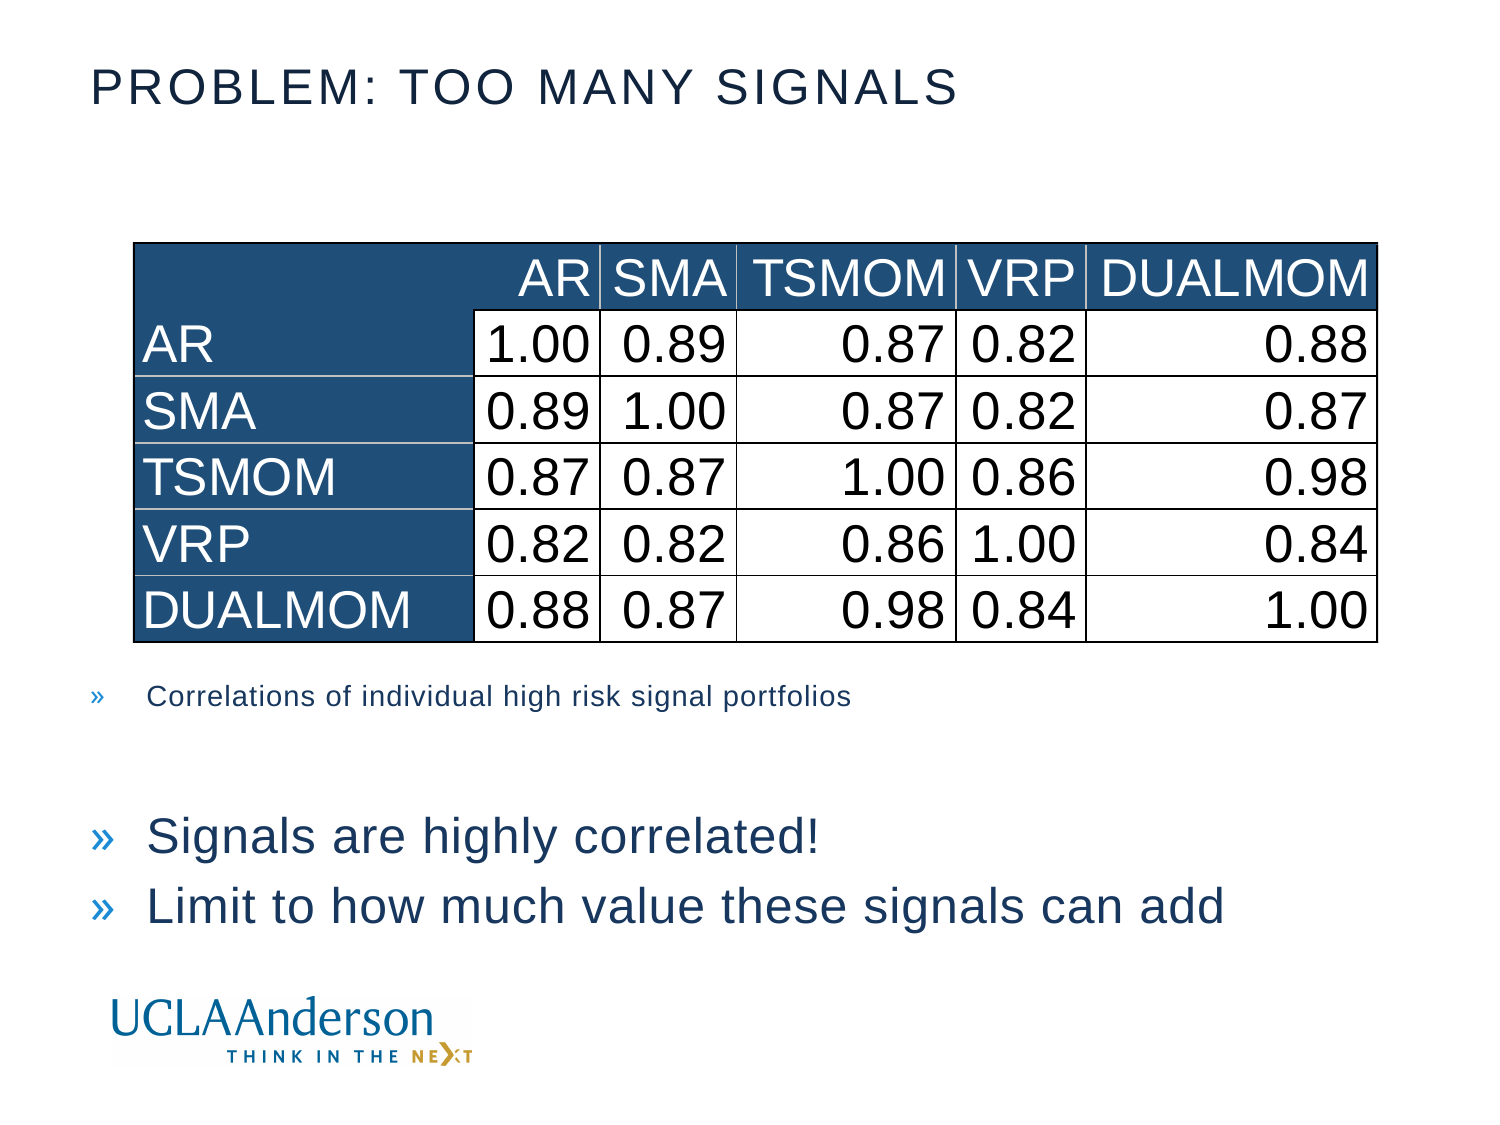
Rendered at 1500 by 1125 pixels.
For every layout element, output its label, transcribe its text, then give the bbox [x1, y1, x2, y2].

picture [112, 996, 473, 1066]
text_box Correlations of individual high risk signal portfolios Signals are highly correlated! Limit to how much value these signals can add [75, 669, 1405, 959]
title Problem: too many signals [75, 18, 1425, 150]
picture [132, 242, 1381, 646]
